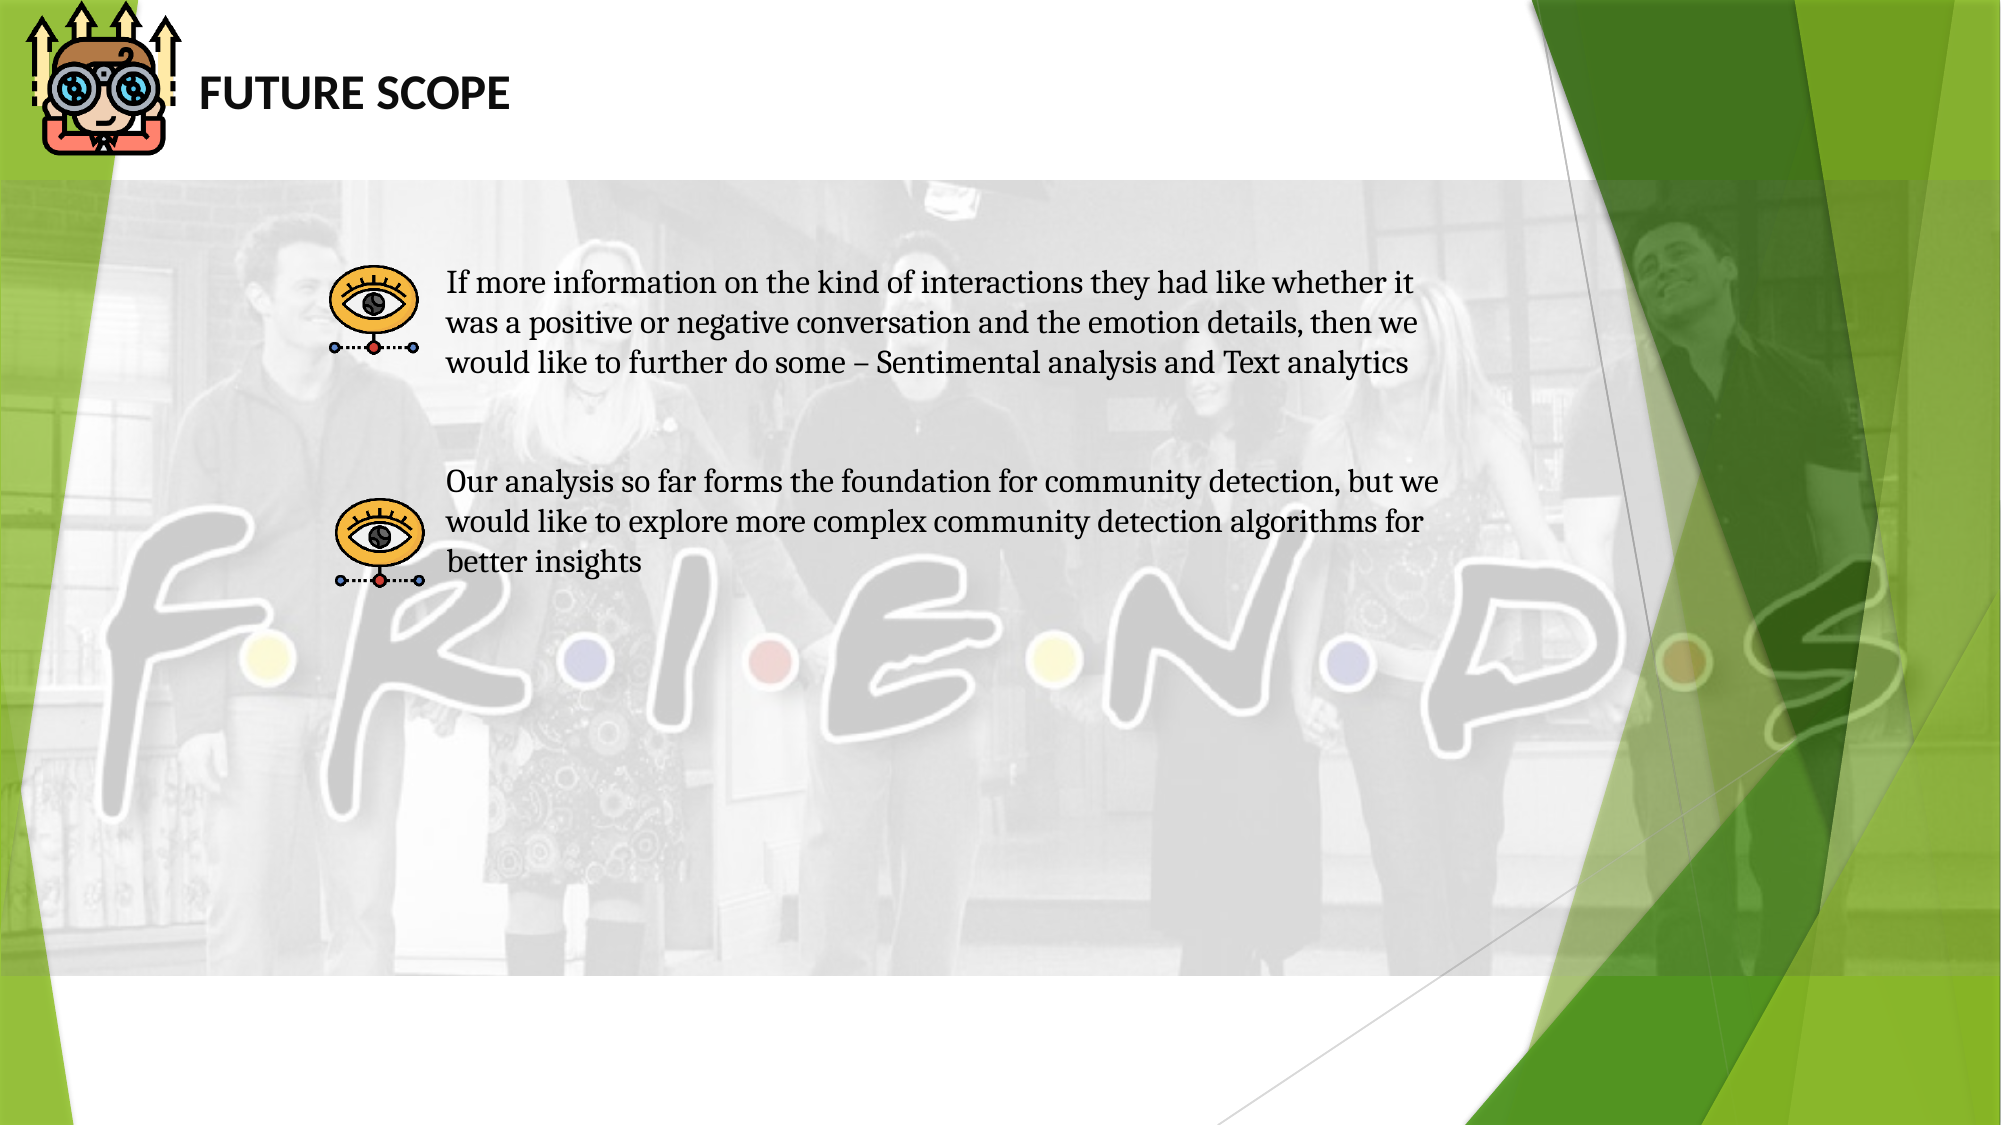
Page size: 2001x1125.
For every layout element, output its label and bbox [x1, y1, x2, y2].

text_box [0, 987, 2000, 1125]
text_box [0, 0, 2000, 180]
picture [0, 180, 2000, 976]
picture [24, 0, 182, 157]
